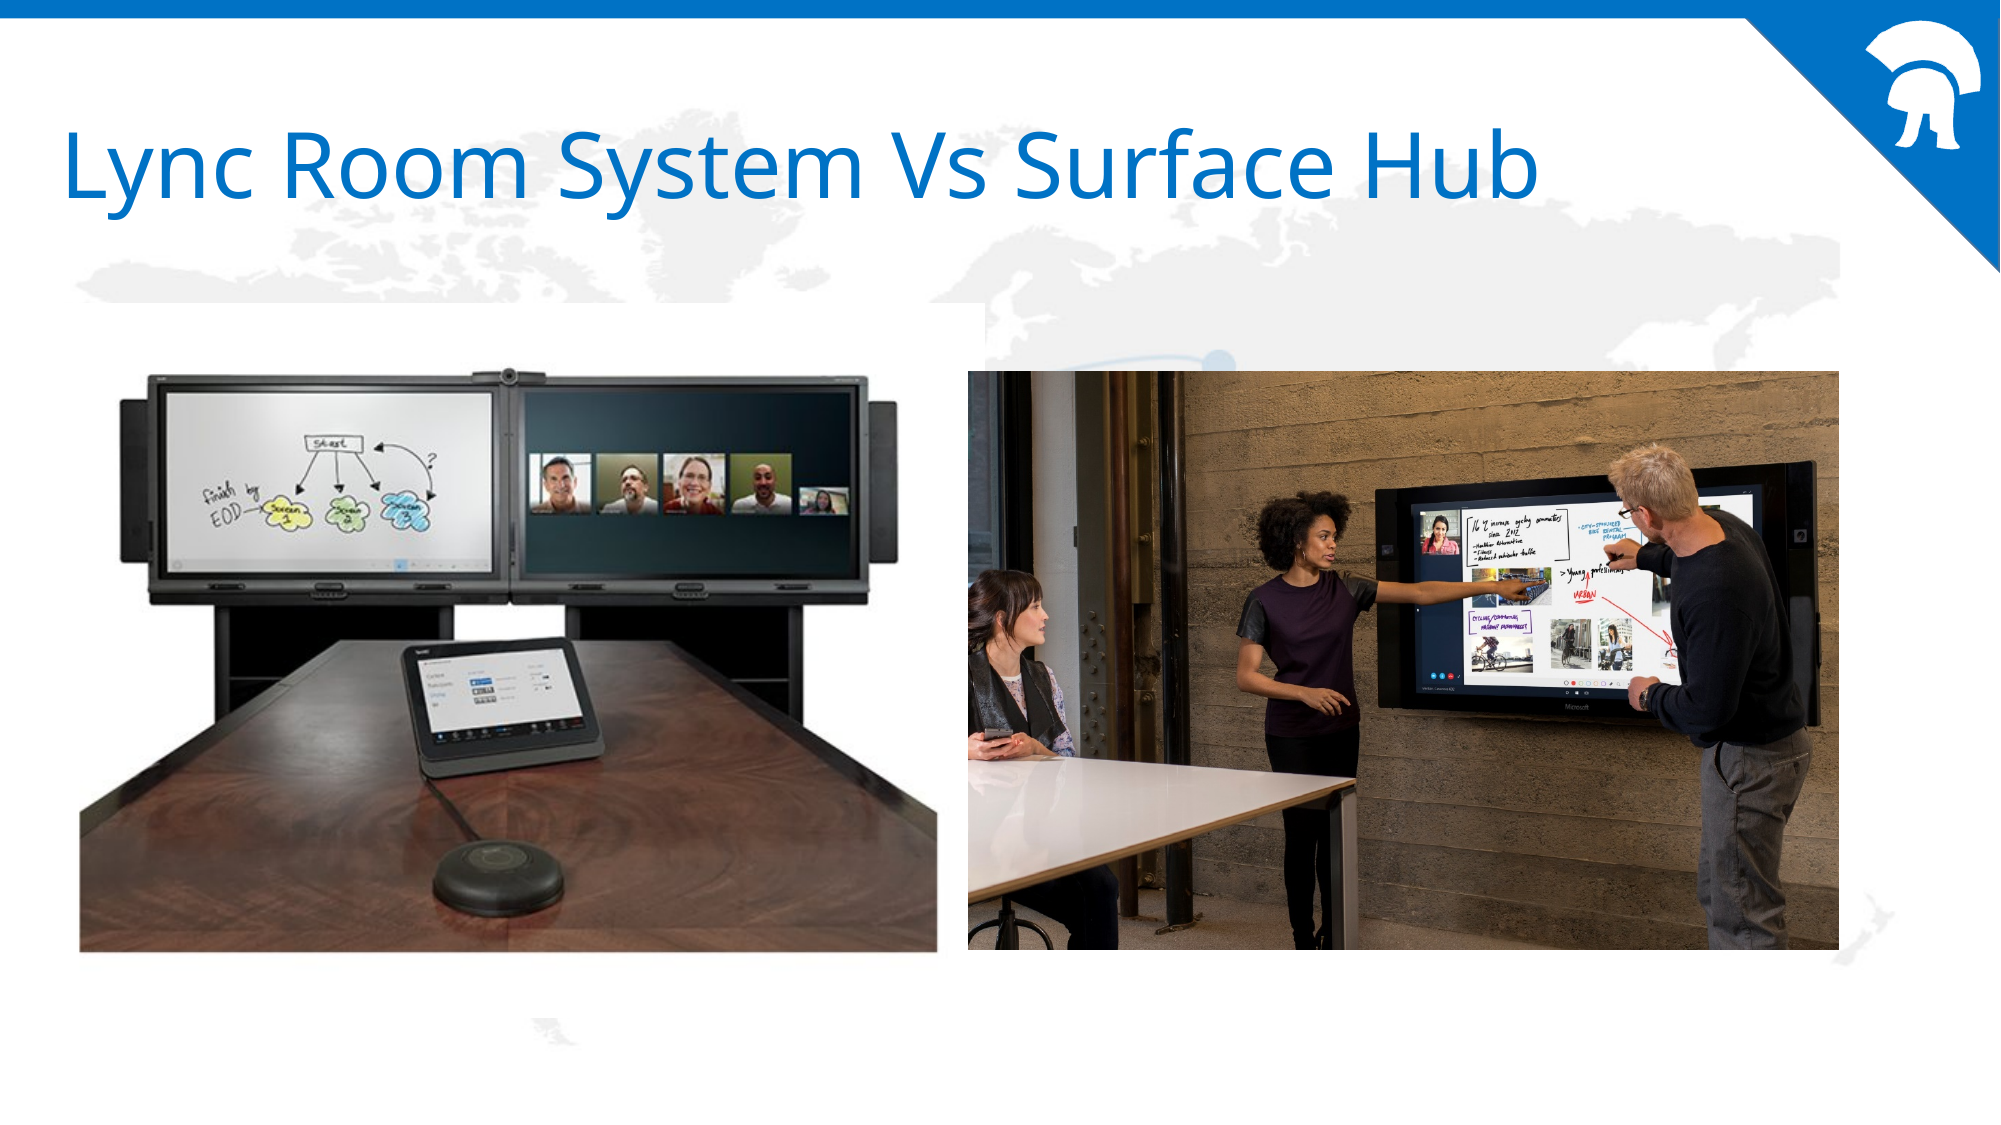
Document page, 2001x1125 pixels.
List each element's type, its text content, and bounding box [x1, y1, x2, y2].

picture [0, 0, 2001, 1125]
title Lync Room System Vs Surface Hub [45, 59, 1863, 278]
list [32, 303, 985, 1018]
